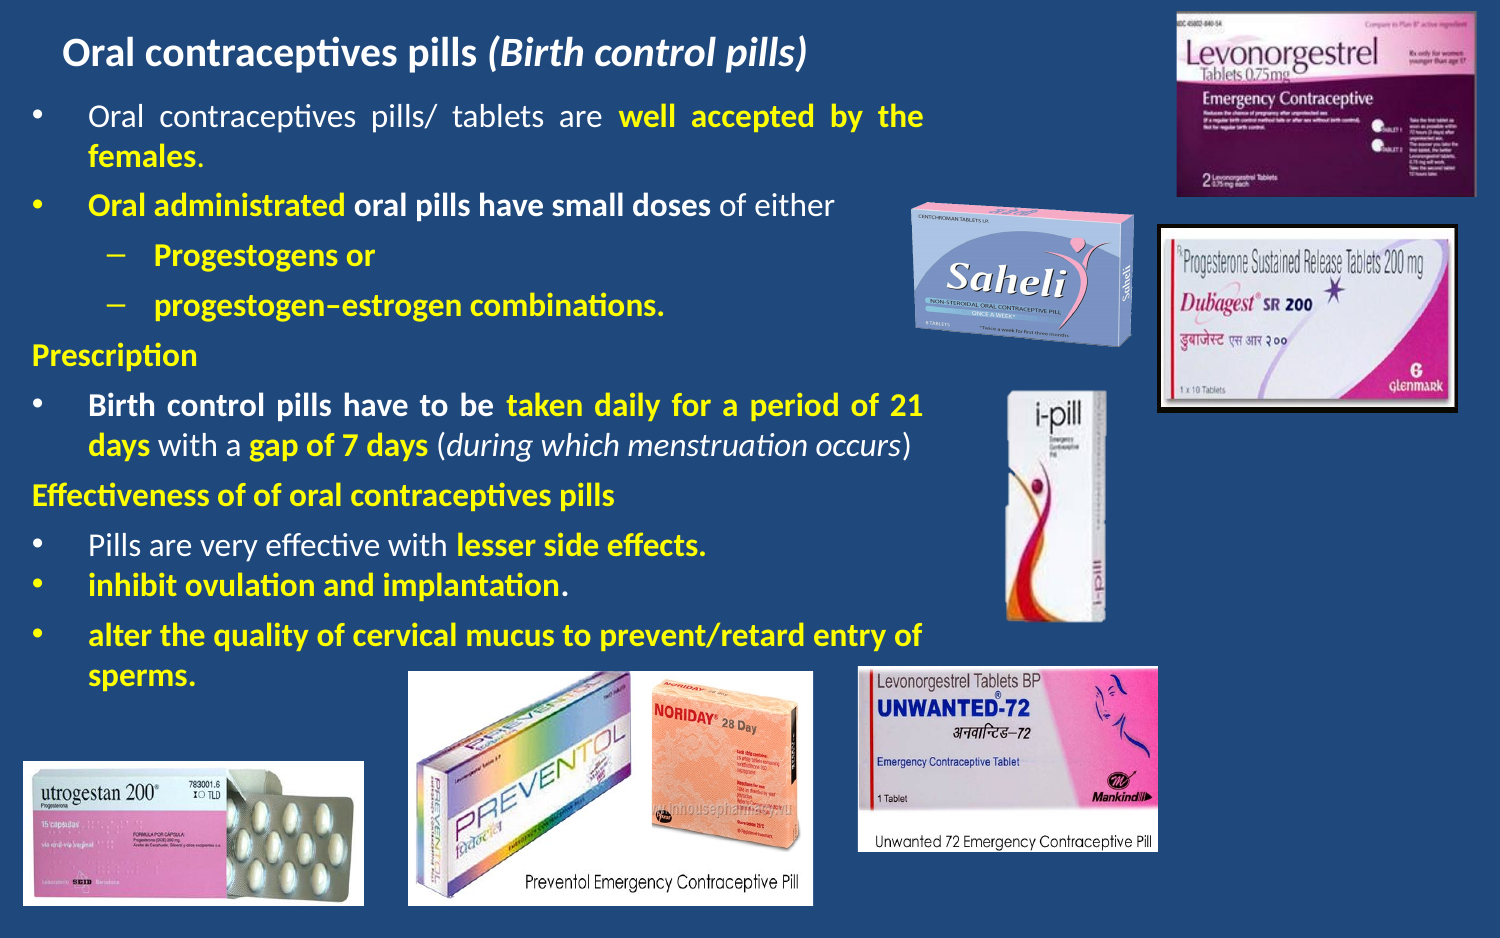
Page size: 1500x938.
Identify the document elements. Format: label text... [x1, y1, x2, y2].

picture [911, 202, 1134, 347]
picture [935, 224, 1459, 651]
title Oral contraceptives pills (Birth control pills) [23, 1, 848, 86]
picture [857, 666, 1159, 852]
picture [23, 761, 364, 906]
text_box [407, 670, 814, 906]
picture [1176, 11, 1477, 197]
list Oral contraceptives pills/ tablets are well accepted by the females. Oral administrated oral pills have small doses of either Progestogens or progestogen–estrogen combinations. Prescription Birth control pills have to be taken daily for a period of 21 days with a gap of 7 days (during which menstruation occurs) Effectiveness of of oral contraceptives pills Pills are very effective with lesser side effects. inhibit ovulation and implantation. alter the quality of cervical mucus to prevent/retard entry of sperms. [16, 86, 940, 725]
